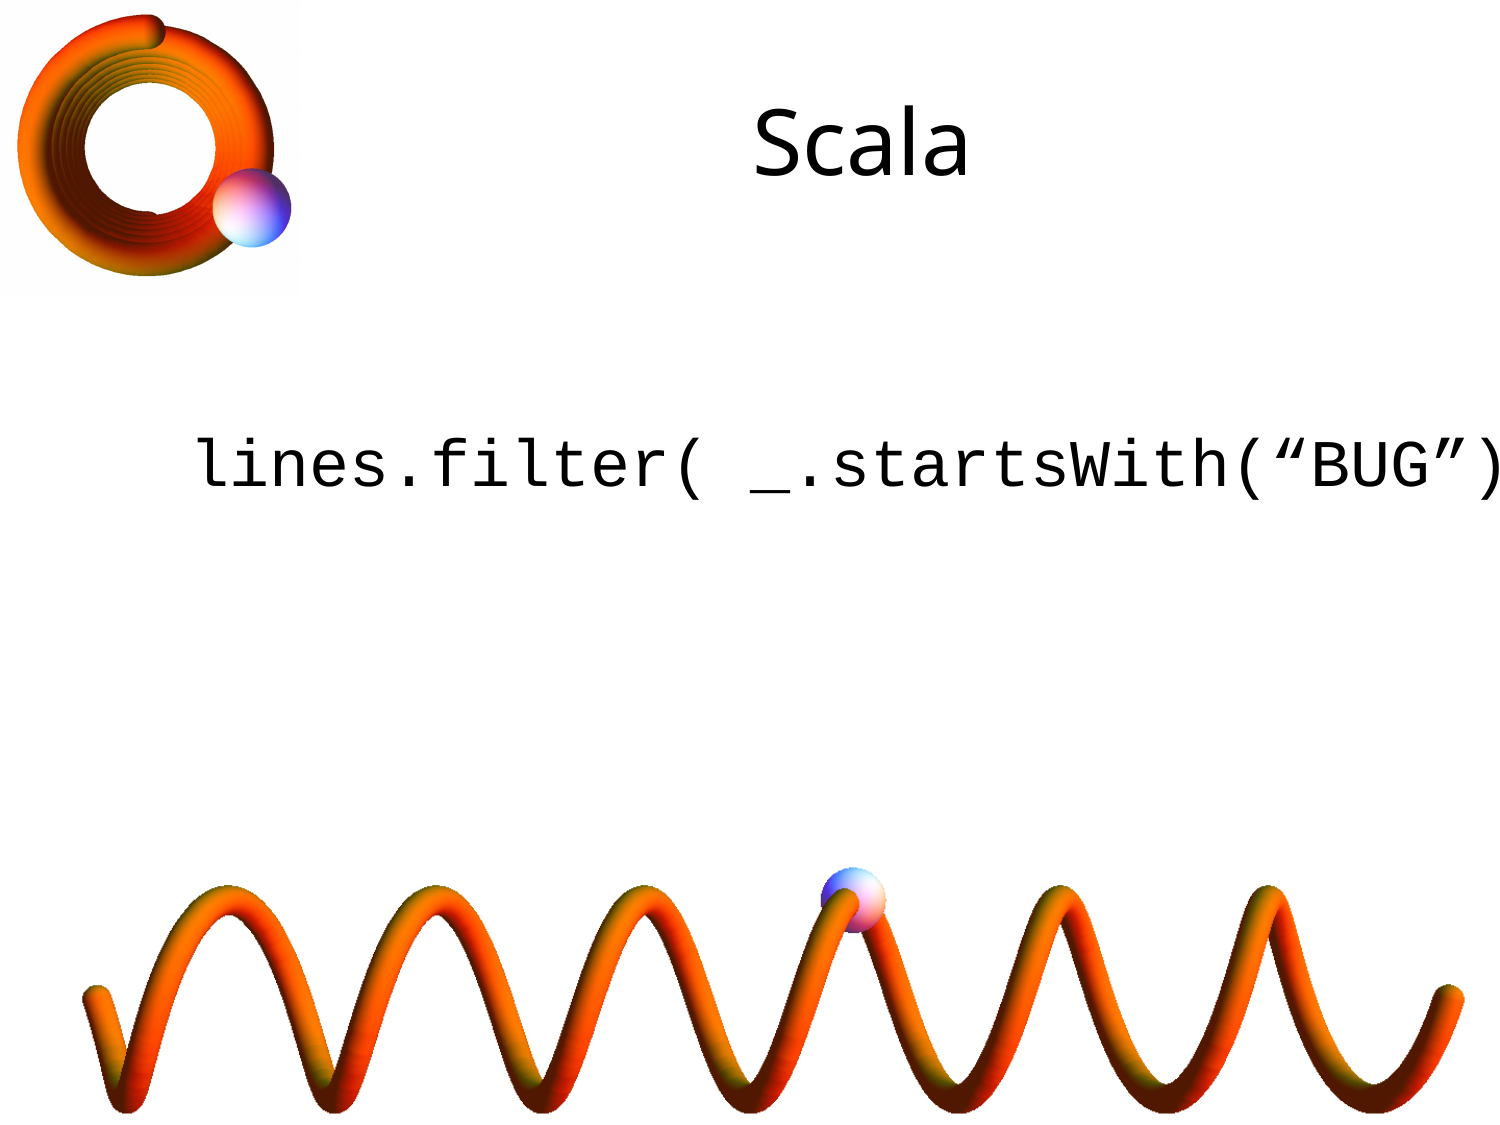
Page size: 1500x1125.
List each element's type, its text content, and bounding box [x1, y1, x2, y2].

picture [0, 0, 301, 295]
title Scala [304, 45, 1425, 233]
list lines.filter( _.startsWith(“BUG”)) [174, 412, 1500, 856]
picture [0, 857, 1500, 1125]
